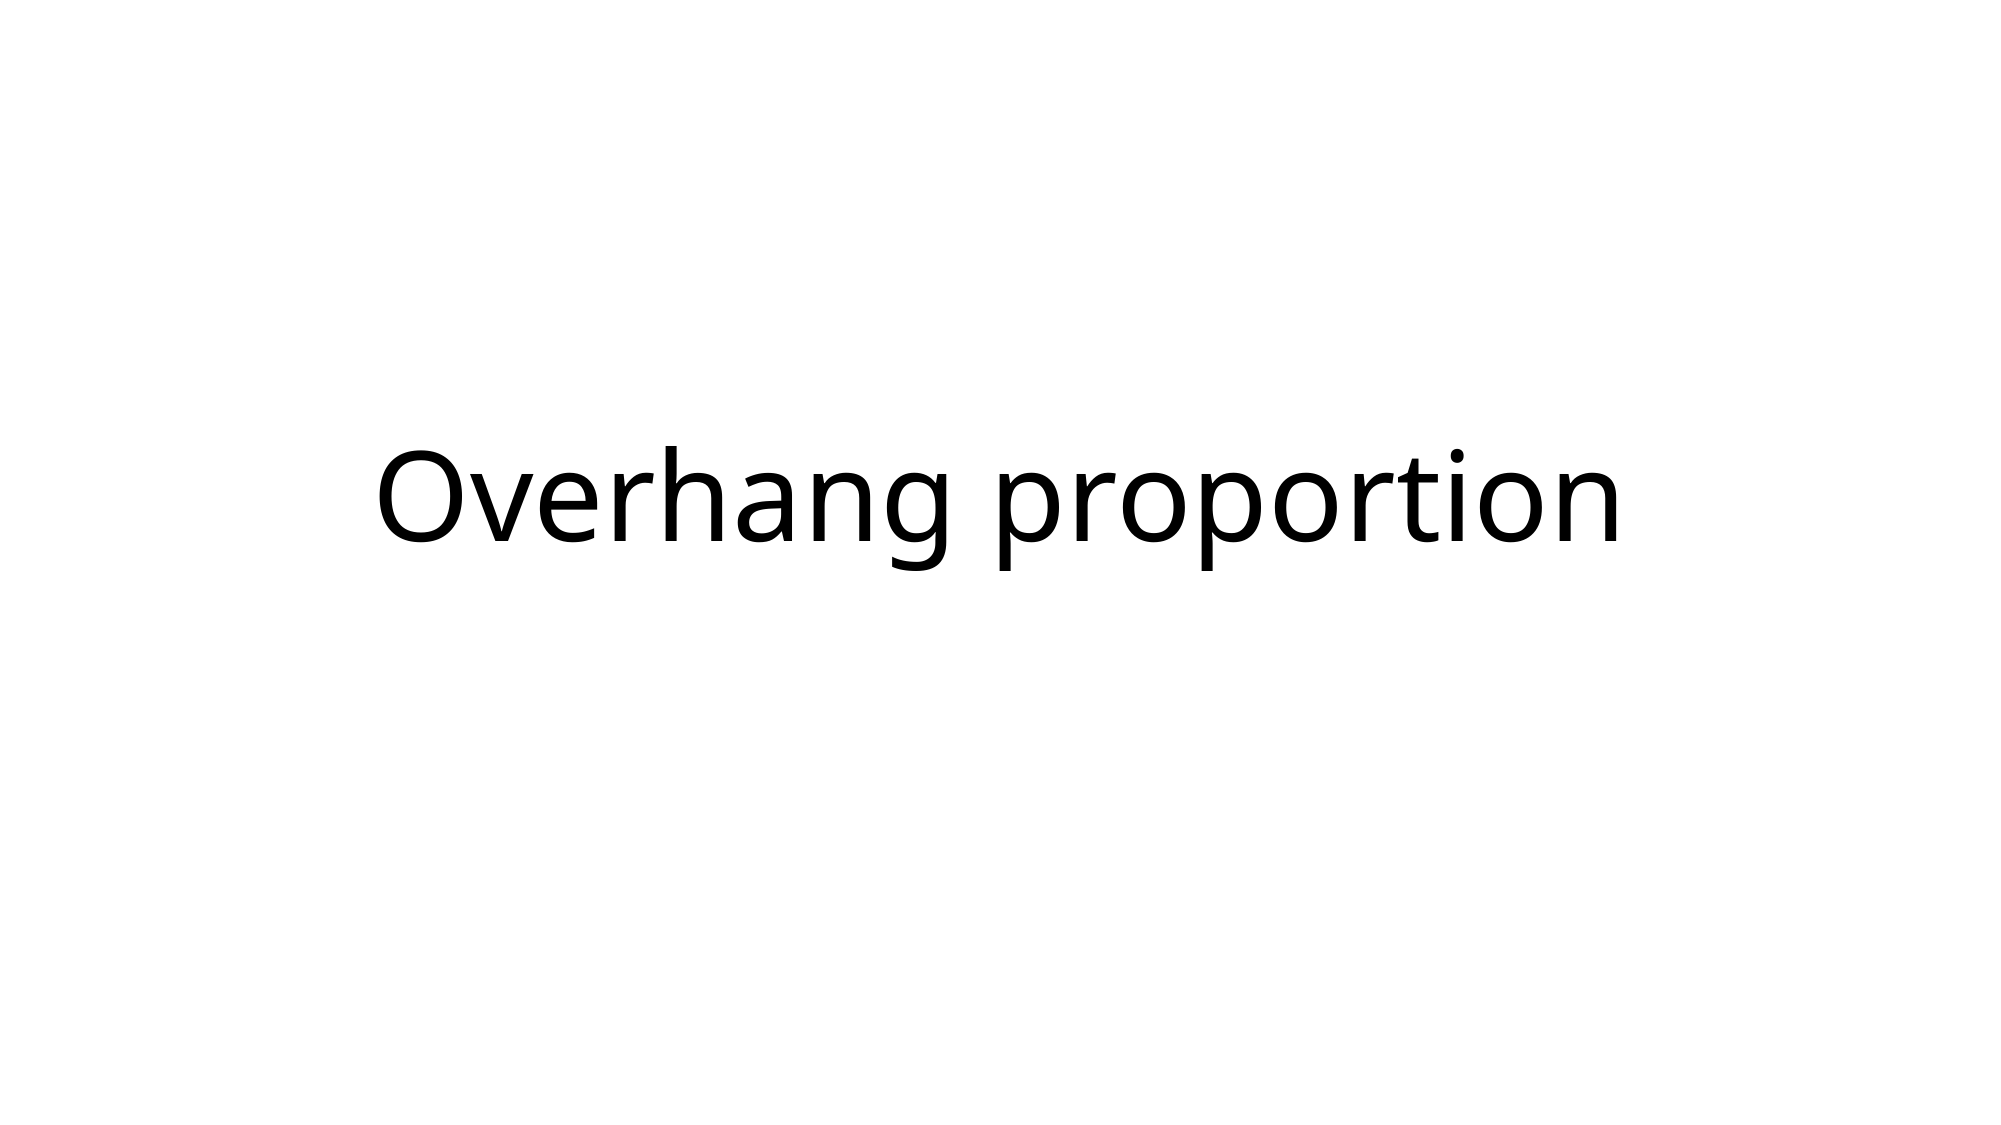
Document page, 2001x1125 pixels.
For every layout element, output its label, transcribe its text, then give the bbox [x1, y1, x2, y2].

title Overhang proportion [249, 184, 1750, 576]
